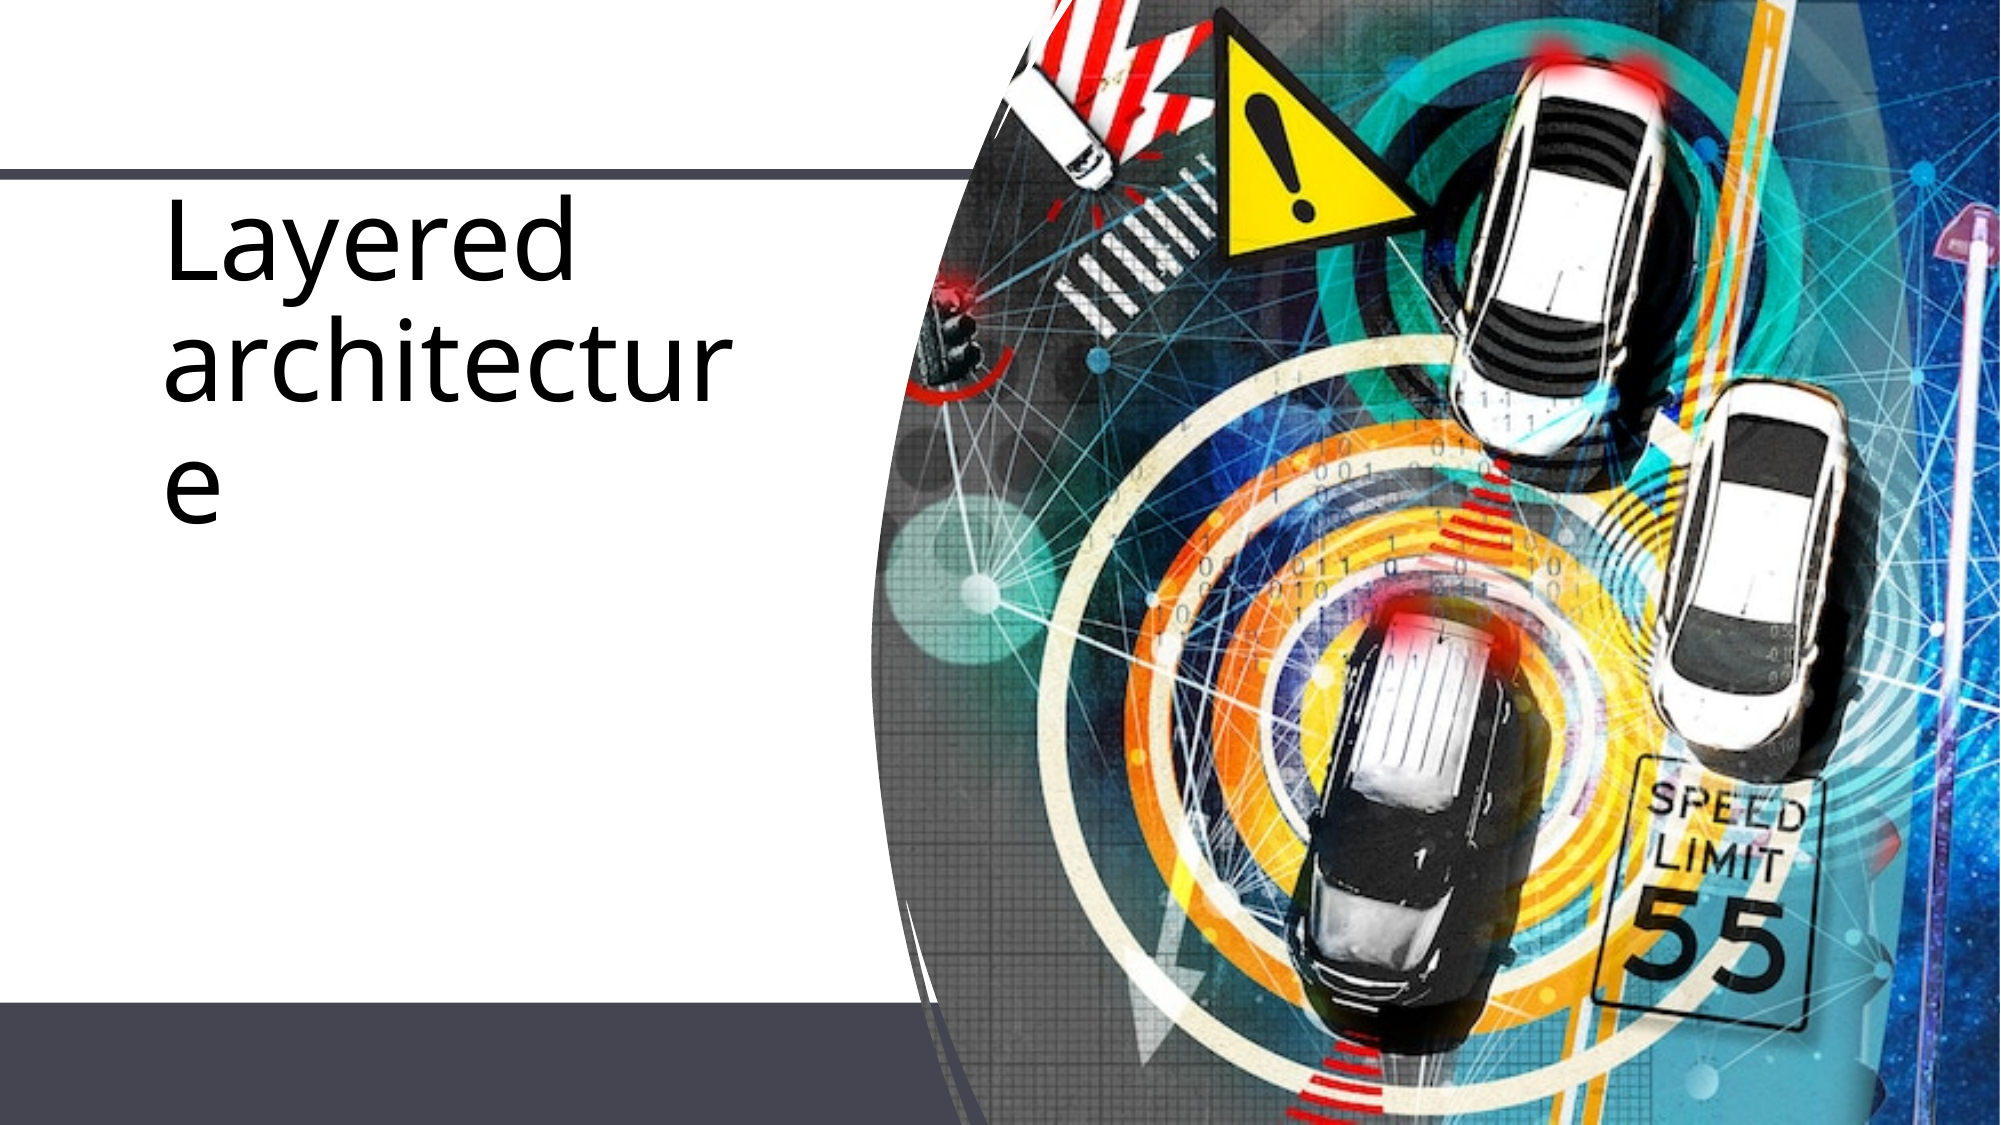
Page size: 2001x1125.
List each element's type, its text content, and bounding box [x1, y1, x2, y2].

picture [871, 0, 2000, 1125]
title Layered architecture [146, 104, 759, 690]
